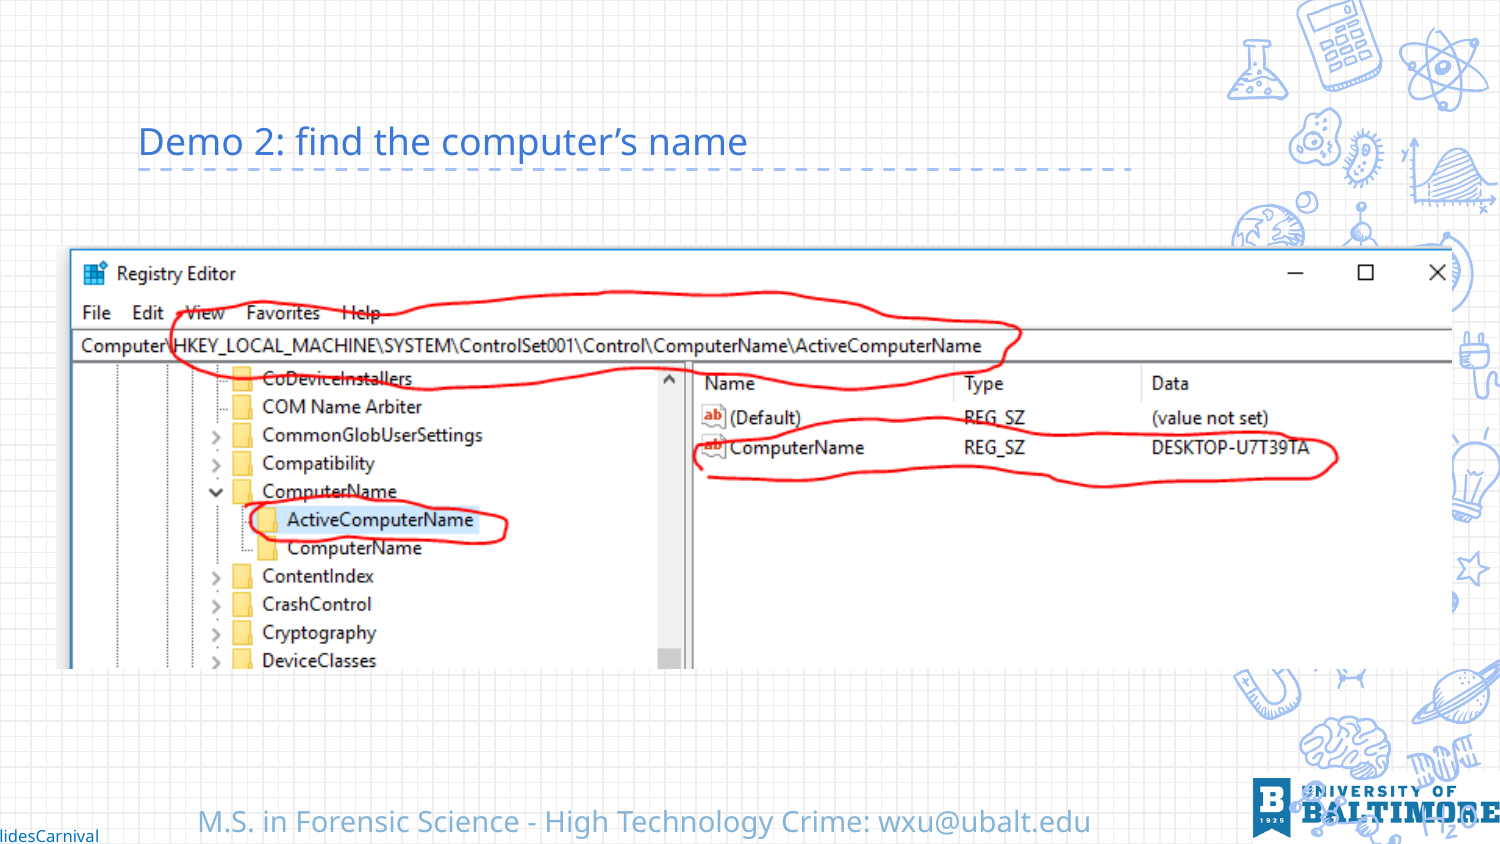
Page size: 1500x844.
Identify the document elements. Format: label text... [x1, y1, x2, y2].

picture [1327, 813, 1336, 822]
picture [1365, 817, 1376, 833]
picture [1316, 786, 1321, 797]
title Demo 2: find the computer’s name [122, 36, 1130, 178]
picture [1253, 771, 1500, 844]
picture [56, 246, 1452, 670]
